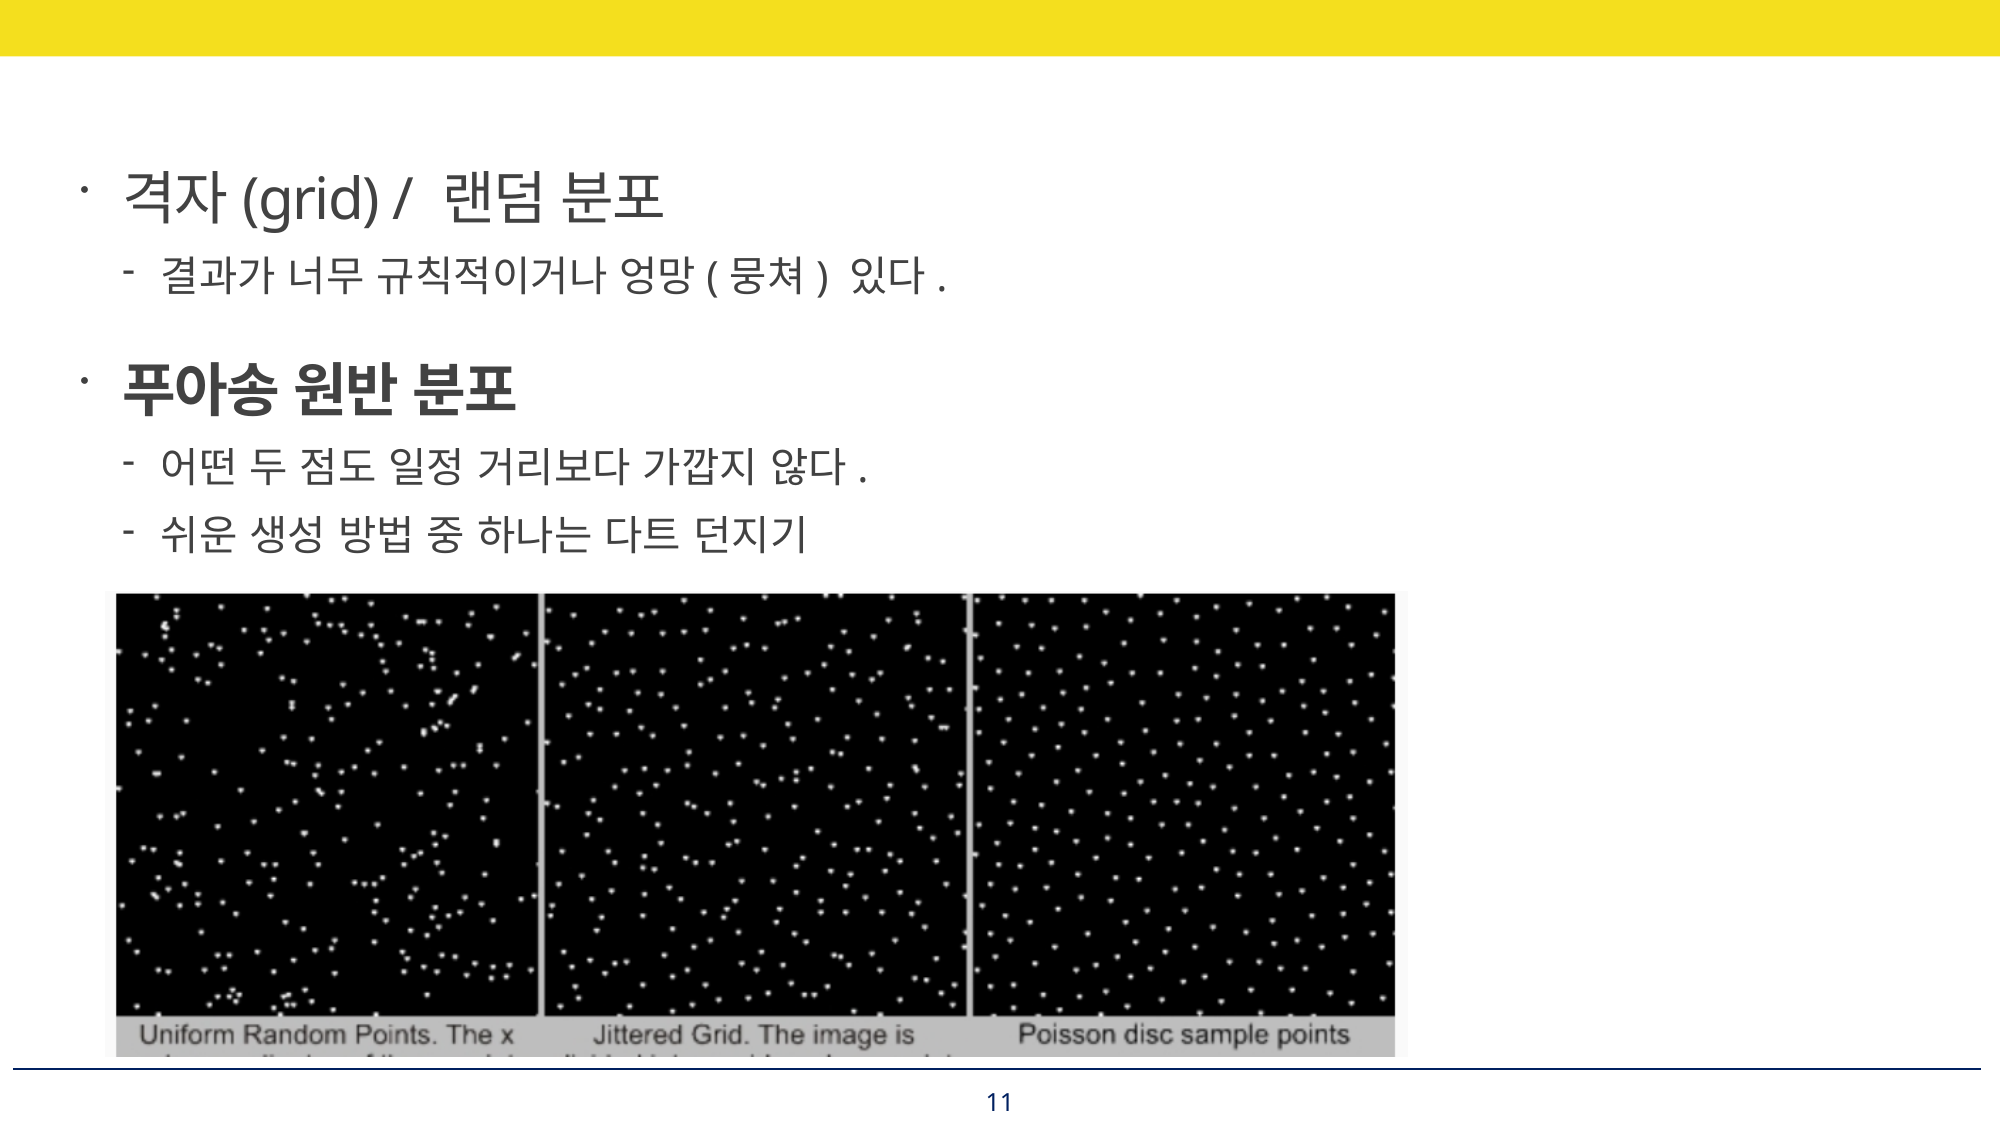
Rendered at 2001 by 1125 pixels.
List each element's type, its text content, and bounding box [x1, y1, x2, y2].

slide_number 11 [916, 1078, 1084, 1125]
picture [105, 591, 1408, 1058]
list 격자(grid) / 랜덤 분포 결과가 너무 규칙적이거나 엉망(뭉쳐) 있다. 푸아송 원반 분포 어떤 두 점도 일정 거리보다 가깝지 않다. 쉬운 생성 방법 중 하나는 다트 던지기 [75, 147, 1906, 959]
